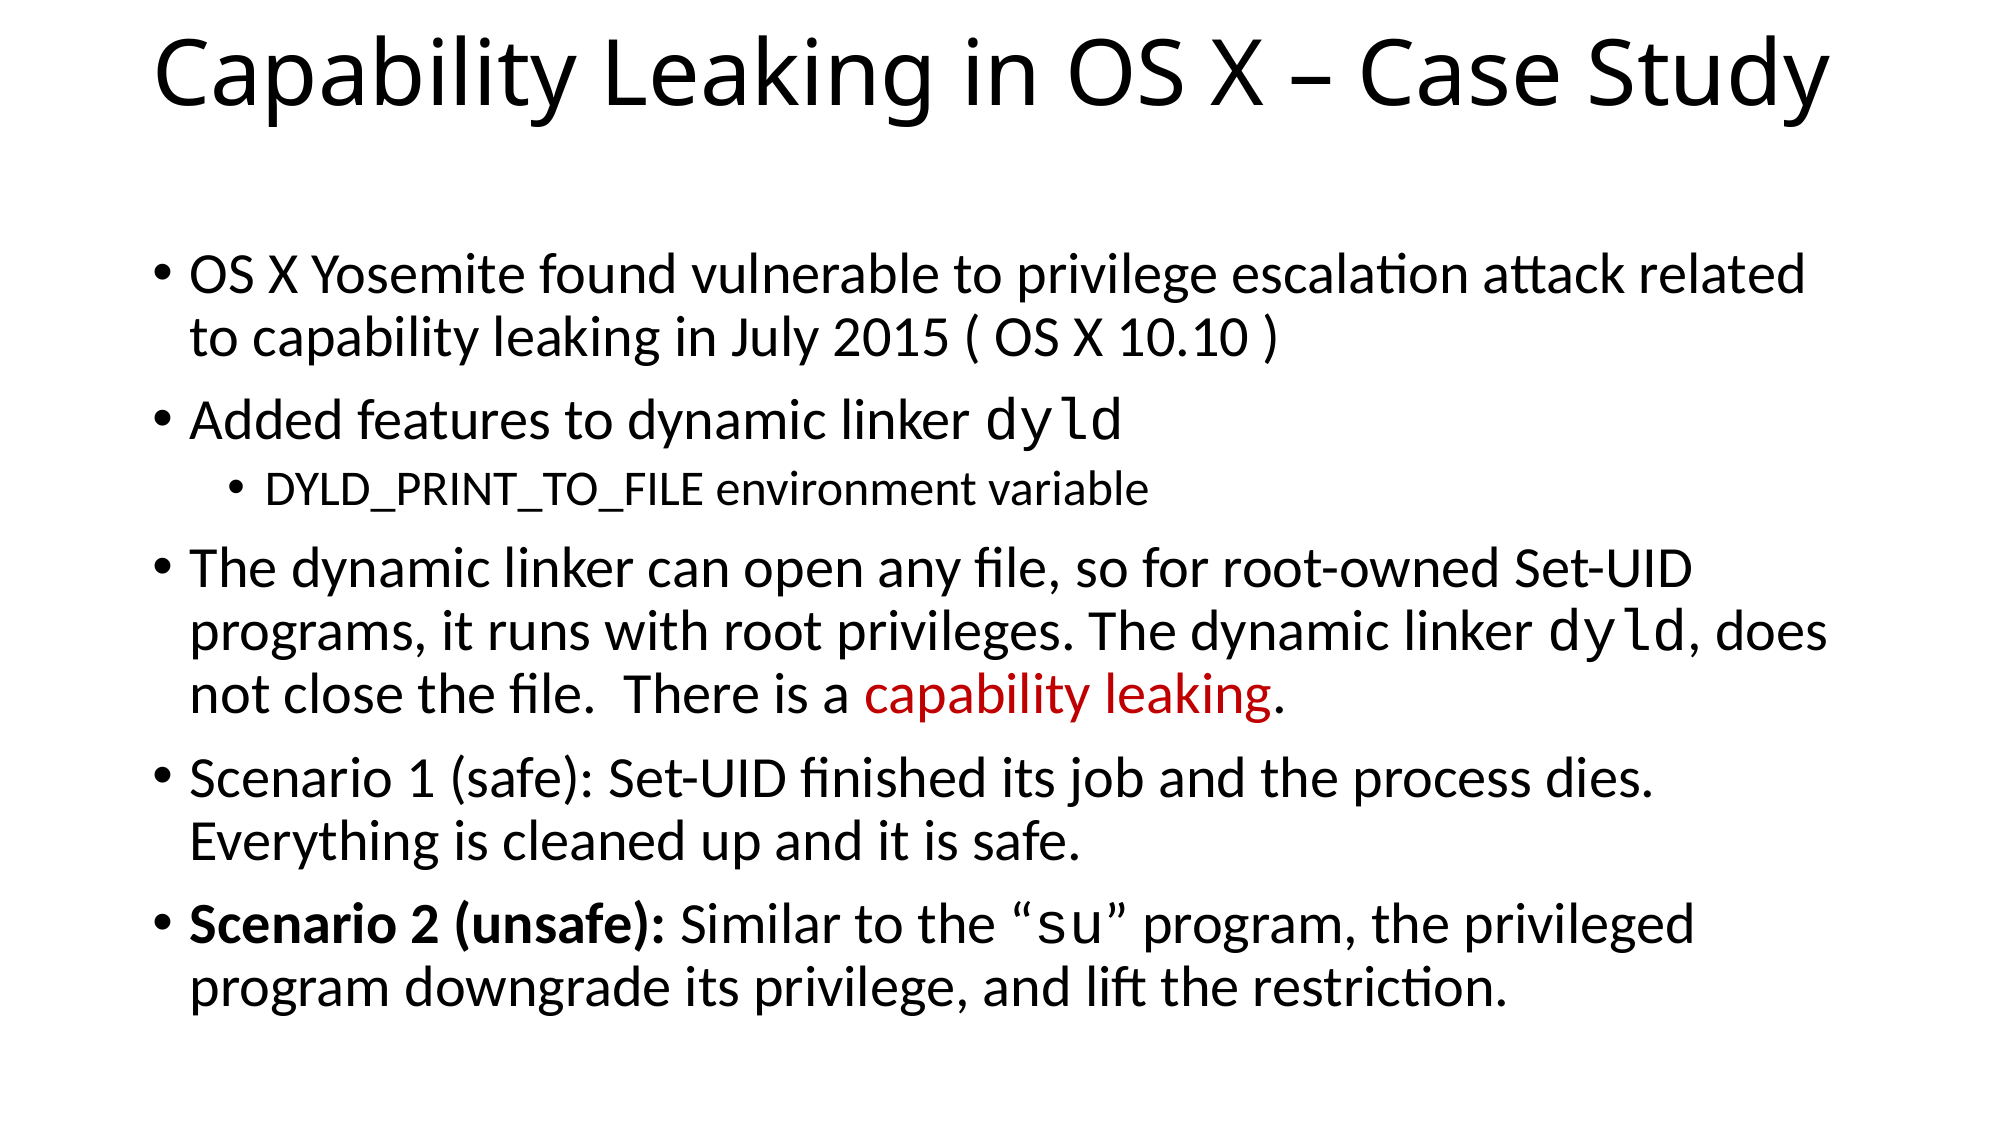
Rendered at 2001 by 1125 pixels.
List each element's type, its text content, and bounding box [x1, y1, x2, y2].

title Capability Leaking in OS X – Case Study [137, 41, 1863, 209]
list OS X Yosemite found vulnerable to privilege escalation attack related to capability leaking in July 2015 ( OS X 10.10 ) Added features to dynamic linker dyld DYLD_PRINT_TO_FILE environment variable The dynamic linker can open any file, so for root-owned Set-UID programs, it runs with root privileges. The dynamic linker dyld, does not close the file. There is a capability leaking. Scenario 1 (safe): Set-UID finished its job and the process dies. Everything is cleaned up and it is safe. Scenario 2 (unsafe): Similar to the “su” program, the privileged program downgrade its privilege, and lift the restriction. [137, 235, 1863, 1086]
